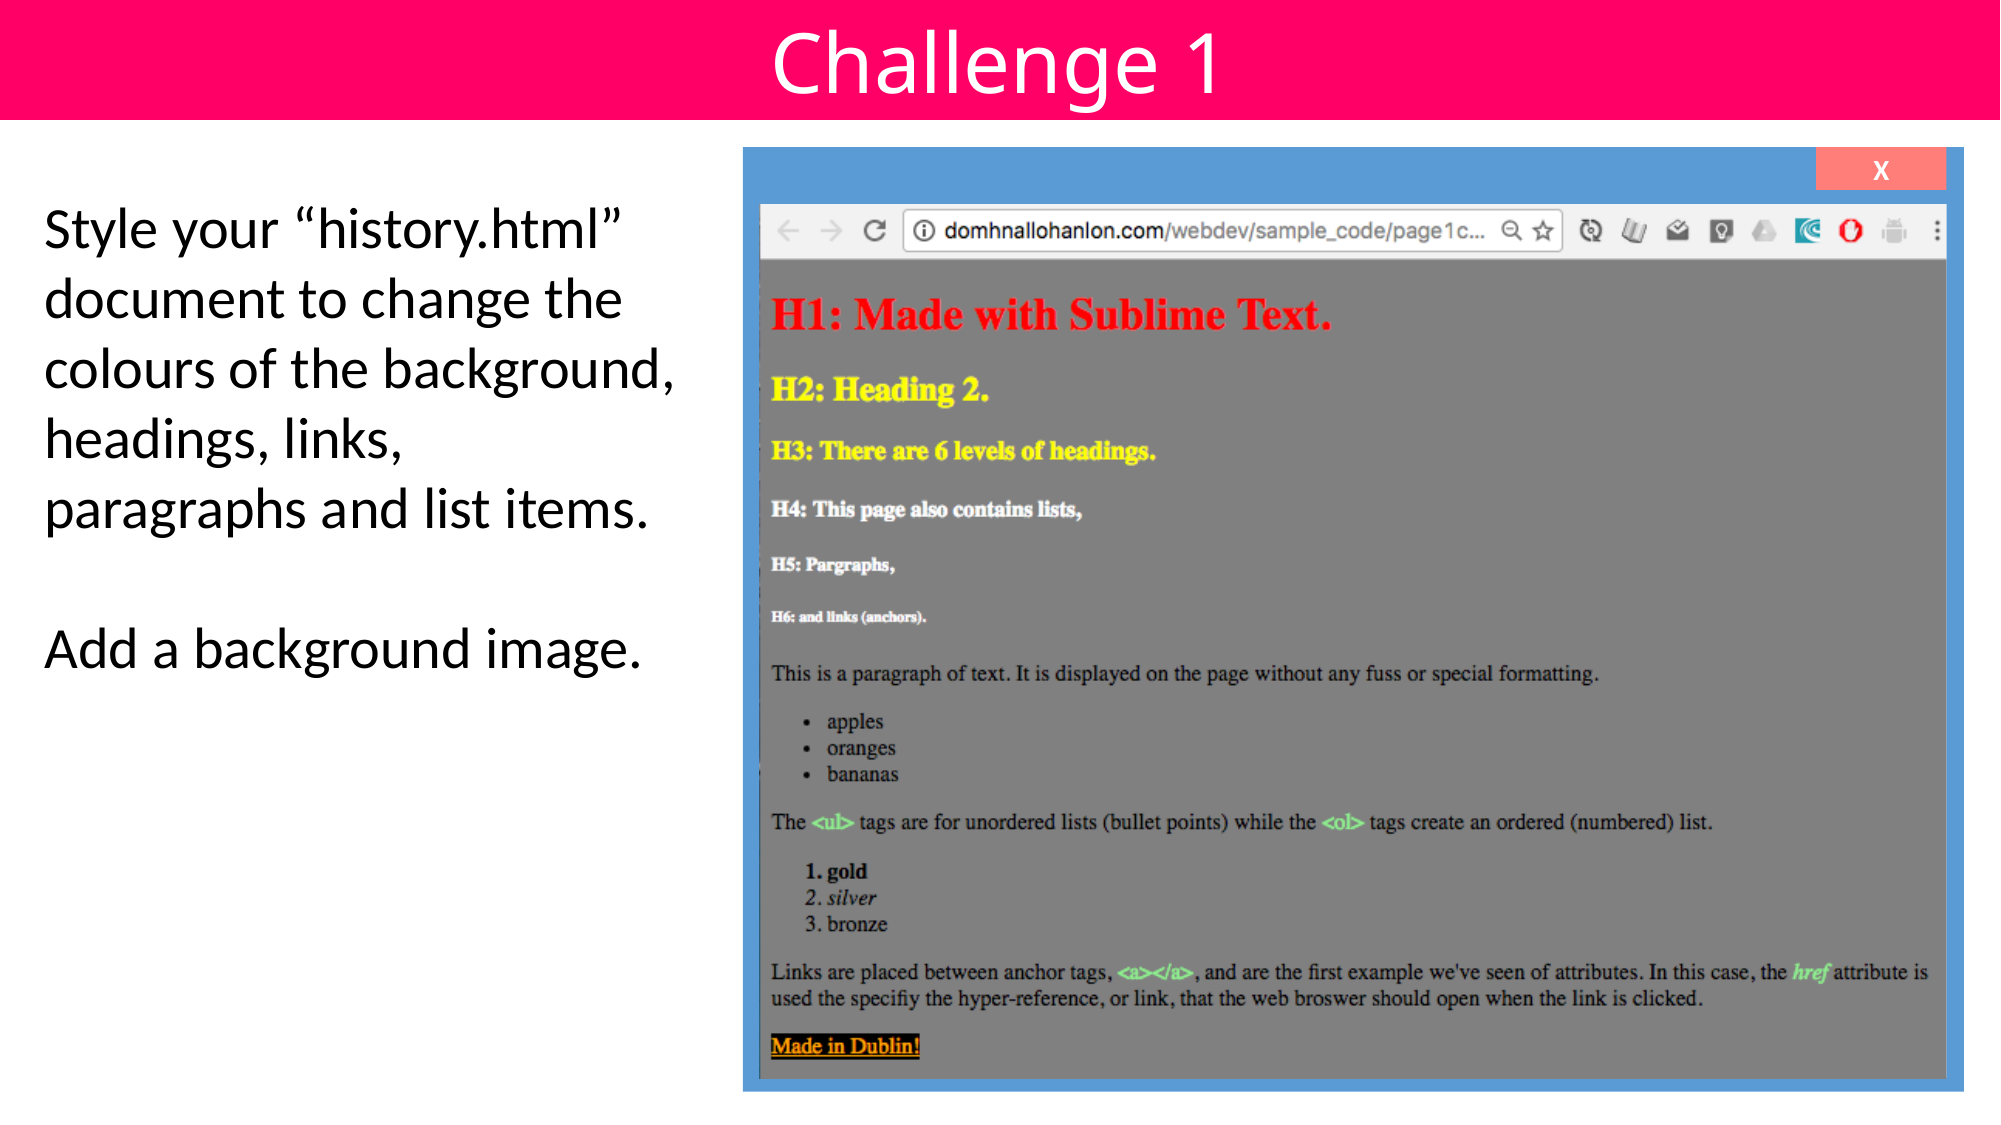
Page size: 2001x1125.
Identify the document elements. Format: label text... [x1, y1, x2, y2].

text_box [742, 147, 1964, 1092]
list Style your “history.html” document to change the colours of the background, headings, links, paragraphs and list items. Add a background image. [29, 182, 693, 1014]
text_box Challenge 1 [0, 0, 2000, 121]
